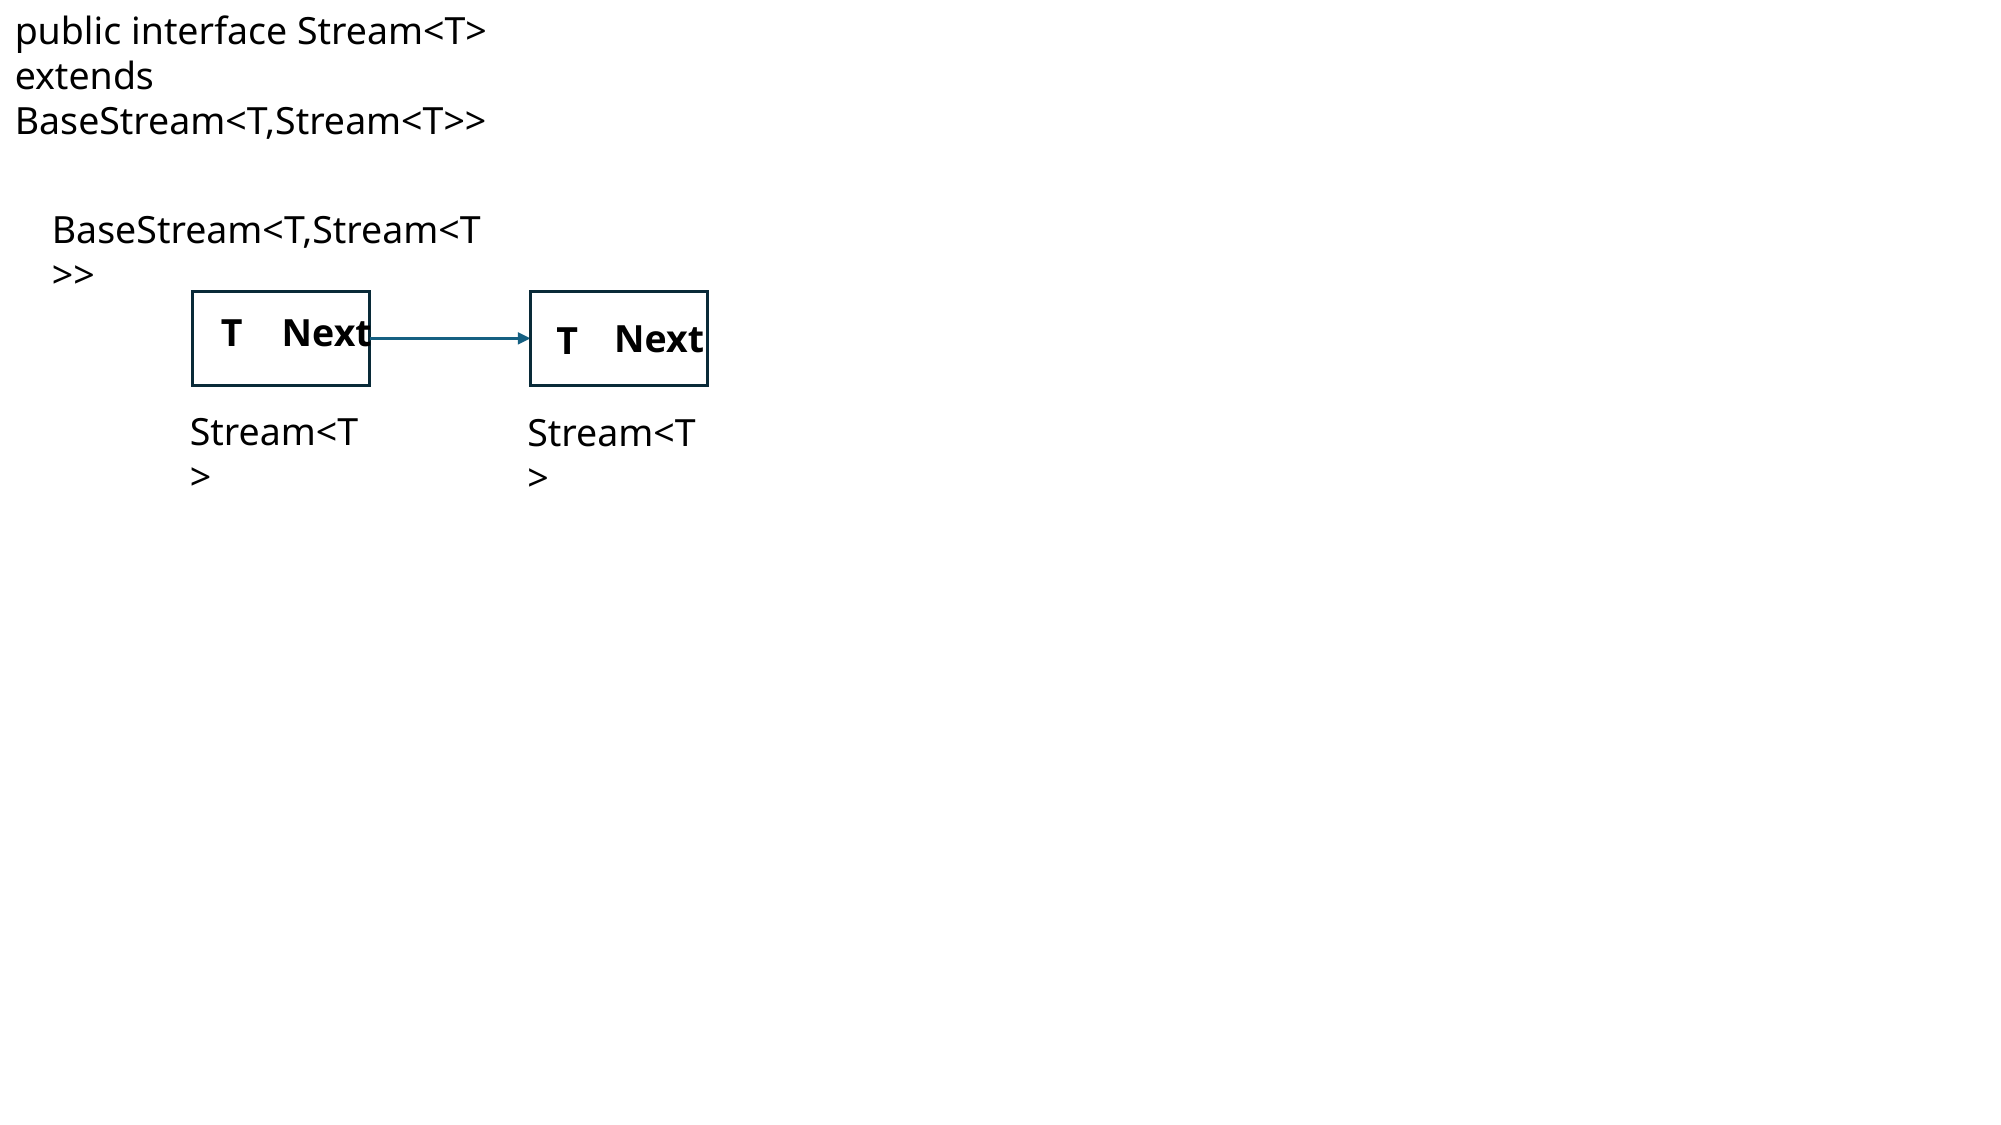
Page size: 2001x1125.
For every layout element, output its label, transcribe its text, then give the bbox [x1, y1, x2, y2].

text_box Next [266, 302, 387, 362]
text_box T [541, 309, 593, 369]
text_box public interface Stream<T> extends BaseStream<T,Stream<T>> [0, 0, 645, 150]
text_box Stream<T> [512, 401, 725, 506]
text_box [529, 290, 709, 387]
text_box [191, 304, 371, 387]
text_box BaseStream<T,Stream<T>> [37, 198, 510, 304]
text_box T [206, 302, 258, 362]
text_box Stream<T> [175, 400, 388, 505]
text_box Next [599, 308, 719, 368]
